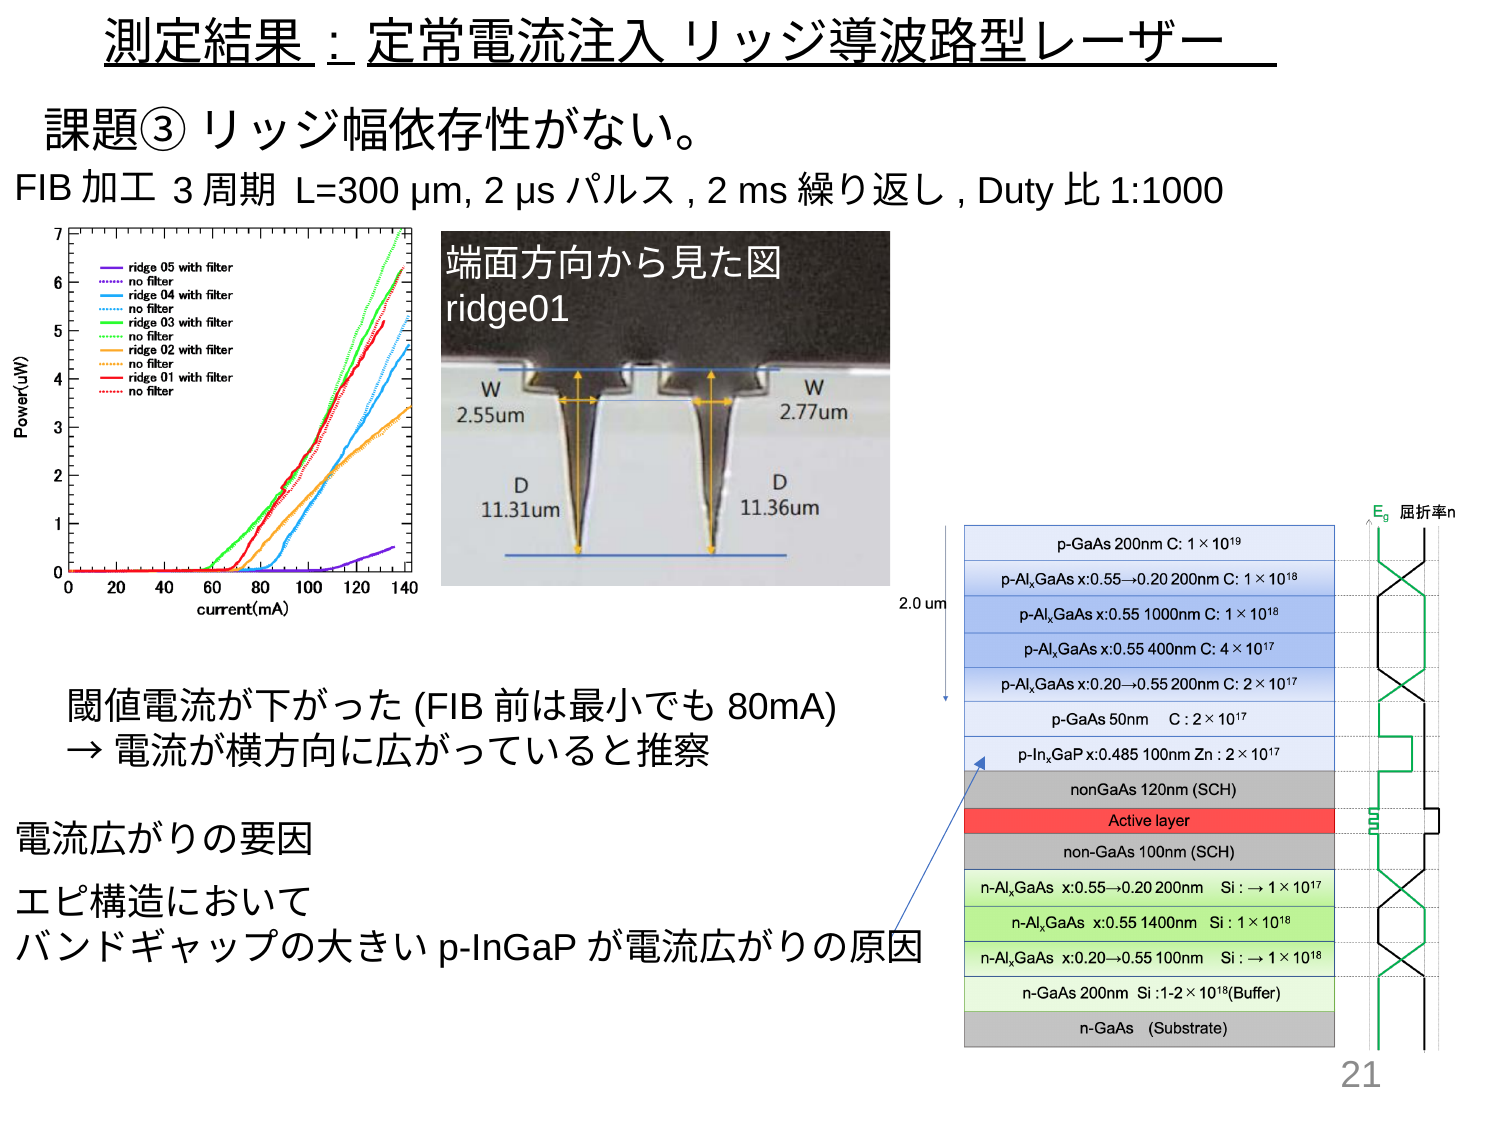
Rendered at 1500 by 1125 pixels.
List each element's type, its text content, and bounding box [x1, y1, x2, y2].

text_box 閾値電流が下がった(FIB前は最小でも80mA) →電流が横方向に広がっていると推察 [52, 674, 890, 780]
picture [0, 199, 450, 632]
list 課題③ リッジ幅依存性がない。 [28, 99, 1443, 166]
text_box FIB加工 [0, 155, 157, 199]
text_box 電流広がりの要因 [0, 807, 757, 867]
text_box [890, 496, 1493, 1053]
text_box エピ構造において バンドギャップの大きいp-InGaPが電流広がりの原因 [0, 871, 890, 976]
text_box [890, 756, 985, 940]
title 測定結果 : 定常電流注入 リッジ導波路型レーザー [88, 0, 1383, 99]
text_box 3周期 L=300 μm, 2 μsパルス, 2 ms繰り返し, Duty比1:1000 [157, 158, 1500, 218]
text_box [430, 231, 935, 586]
slide_number 20 [1059, 1053, 1397, 1103]
